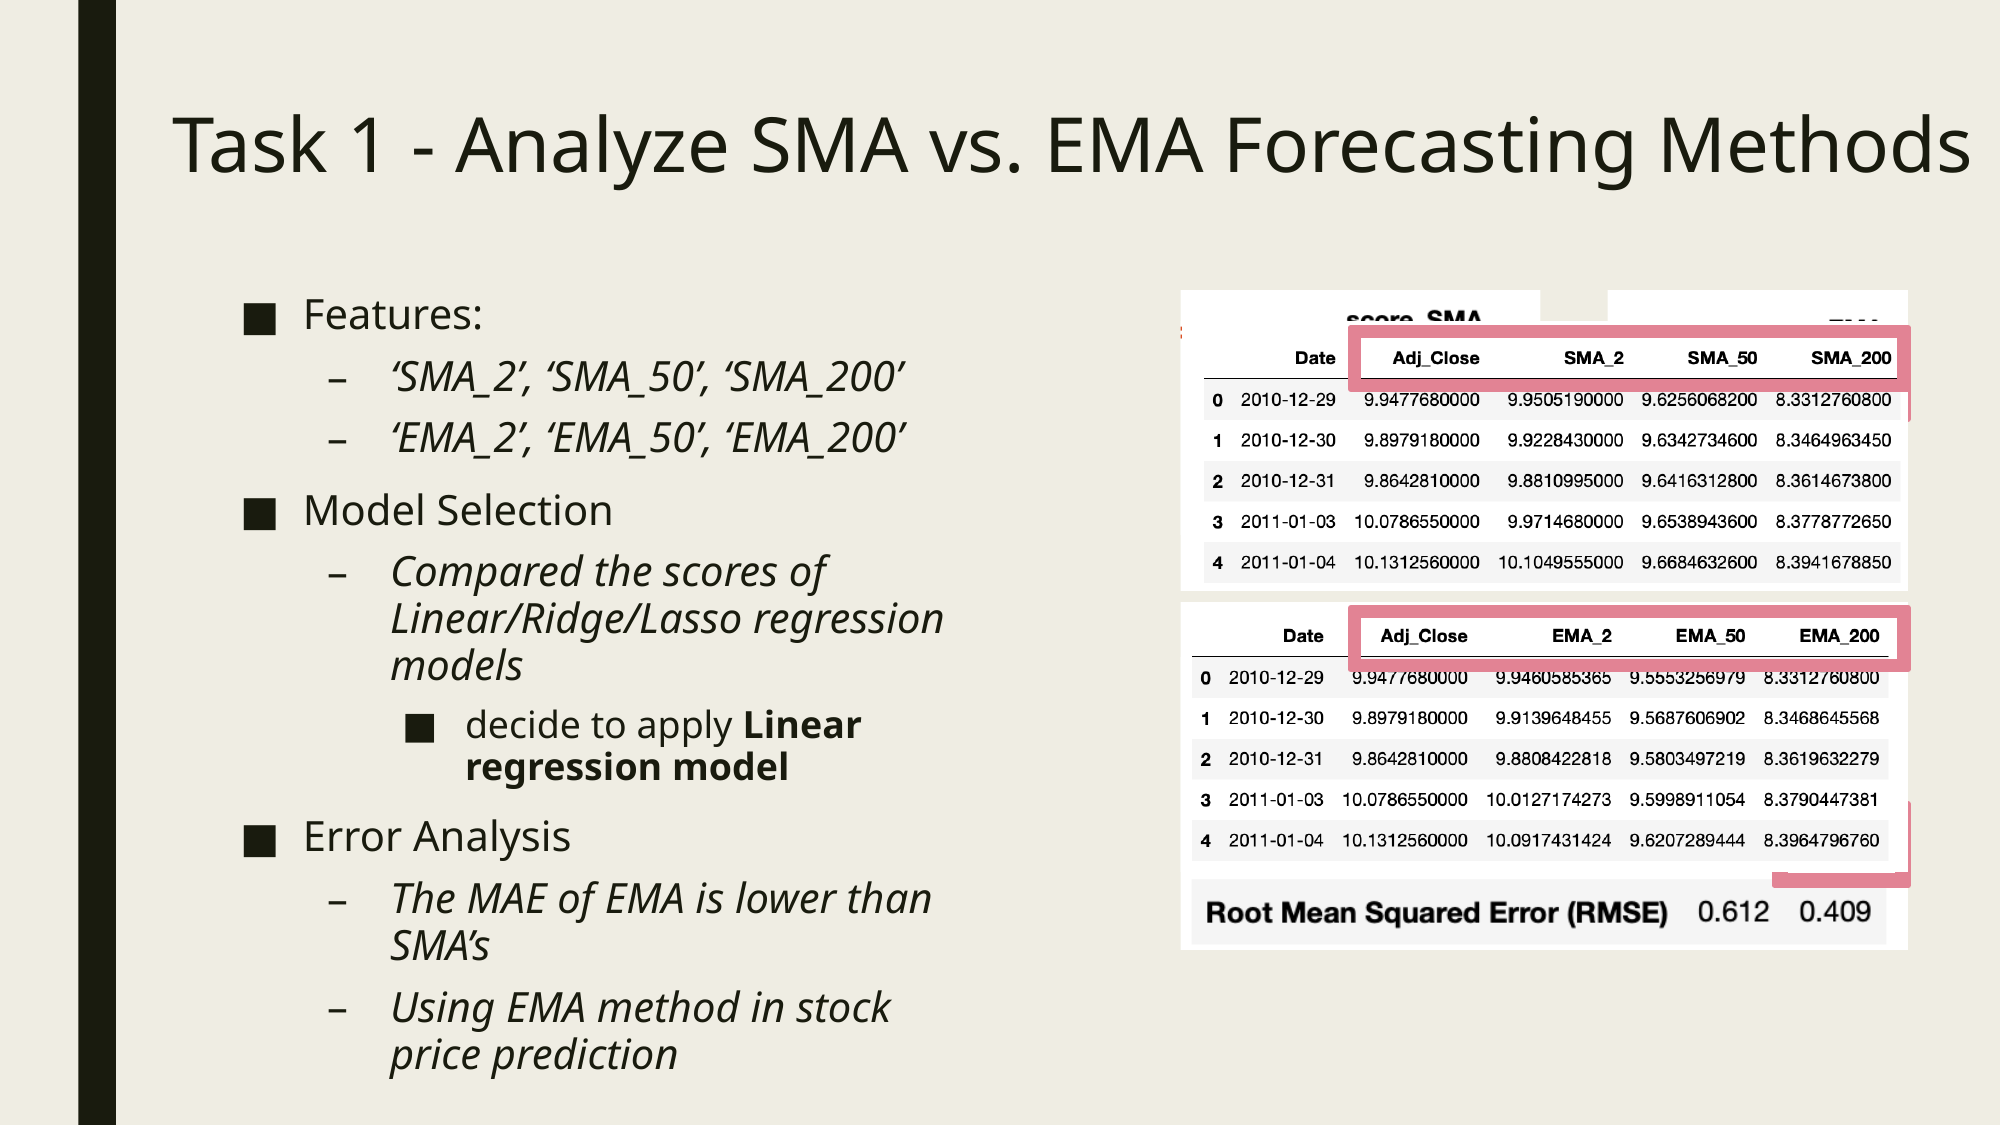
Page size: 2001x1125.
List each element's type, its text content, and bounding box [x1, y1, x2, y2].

list Features: ‘SMA_2’, ‘SMA_50’, ‘SMA_200’ ‘EMA_2’, ‘EMA_50’, ‘EMA_200’ Model Selection Compared the scores of Linear/Ridge/Lasso regression models decide to apply Linear regression model Error Analysis The MAE of EMA is lower than SMA’s Using EMA method in stock price prediction [225, 284, 1000, 975]
picture [1180, 290, 1908, 591]
title Task 1 - Analyze SMA vs. EMA Forecasting Methods [157, 99, 2000, 344]
picture [1180, 602, 1908, 950]
